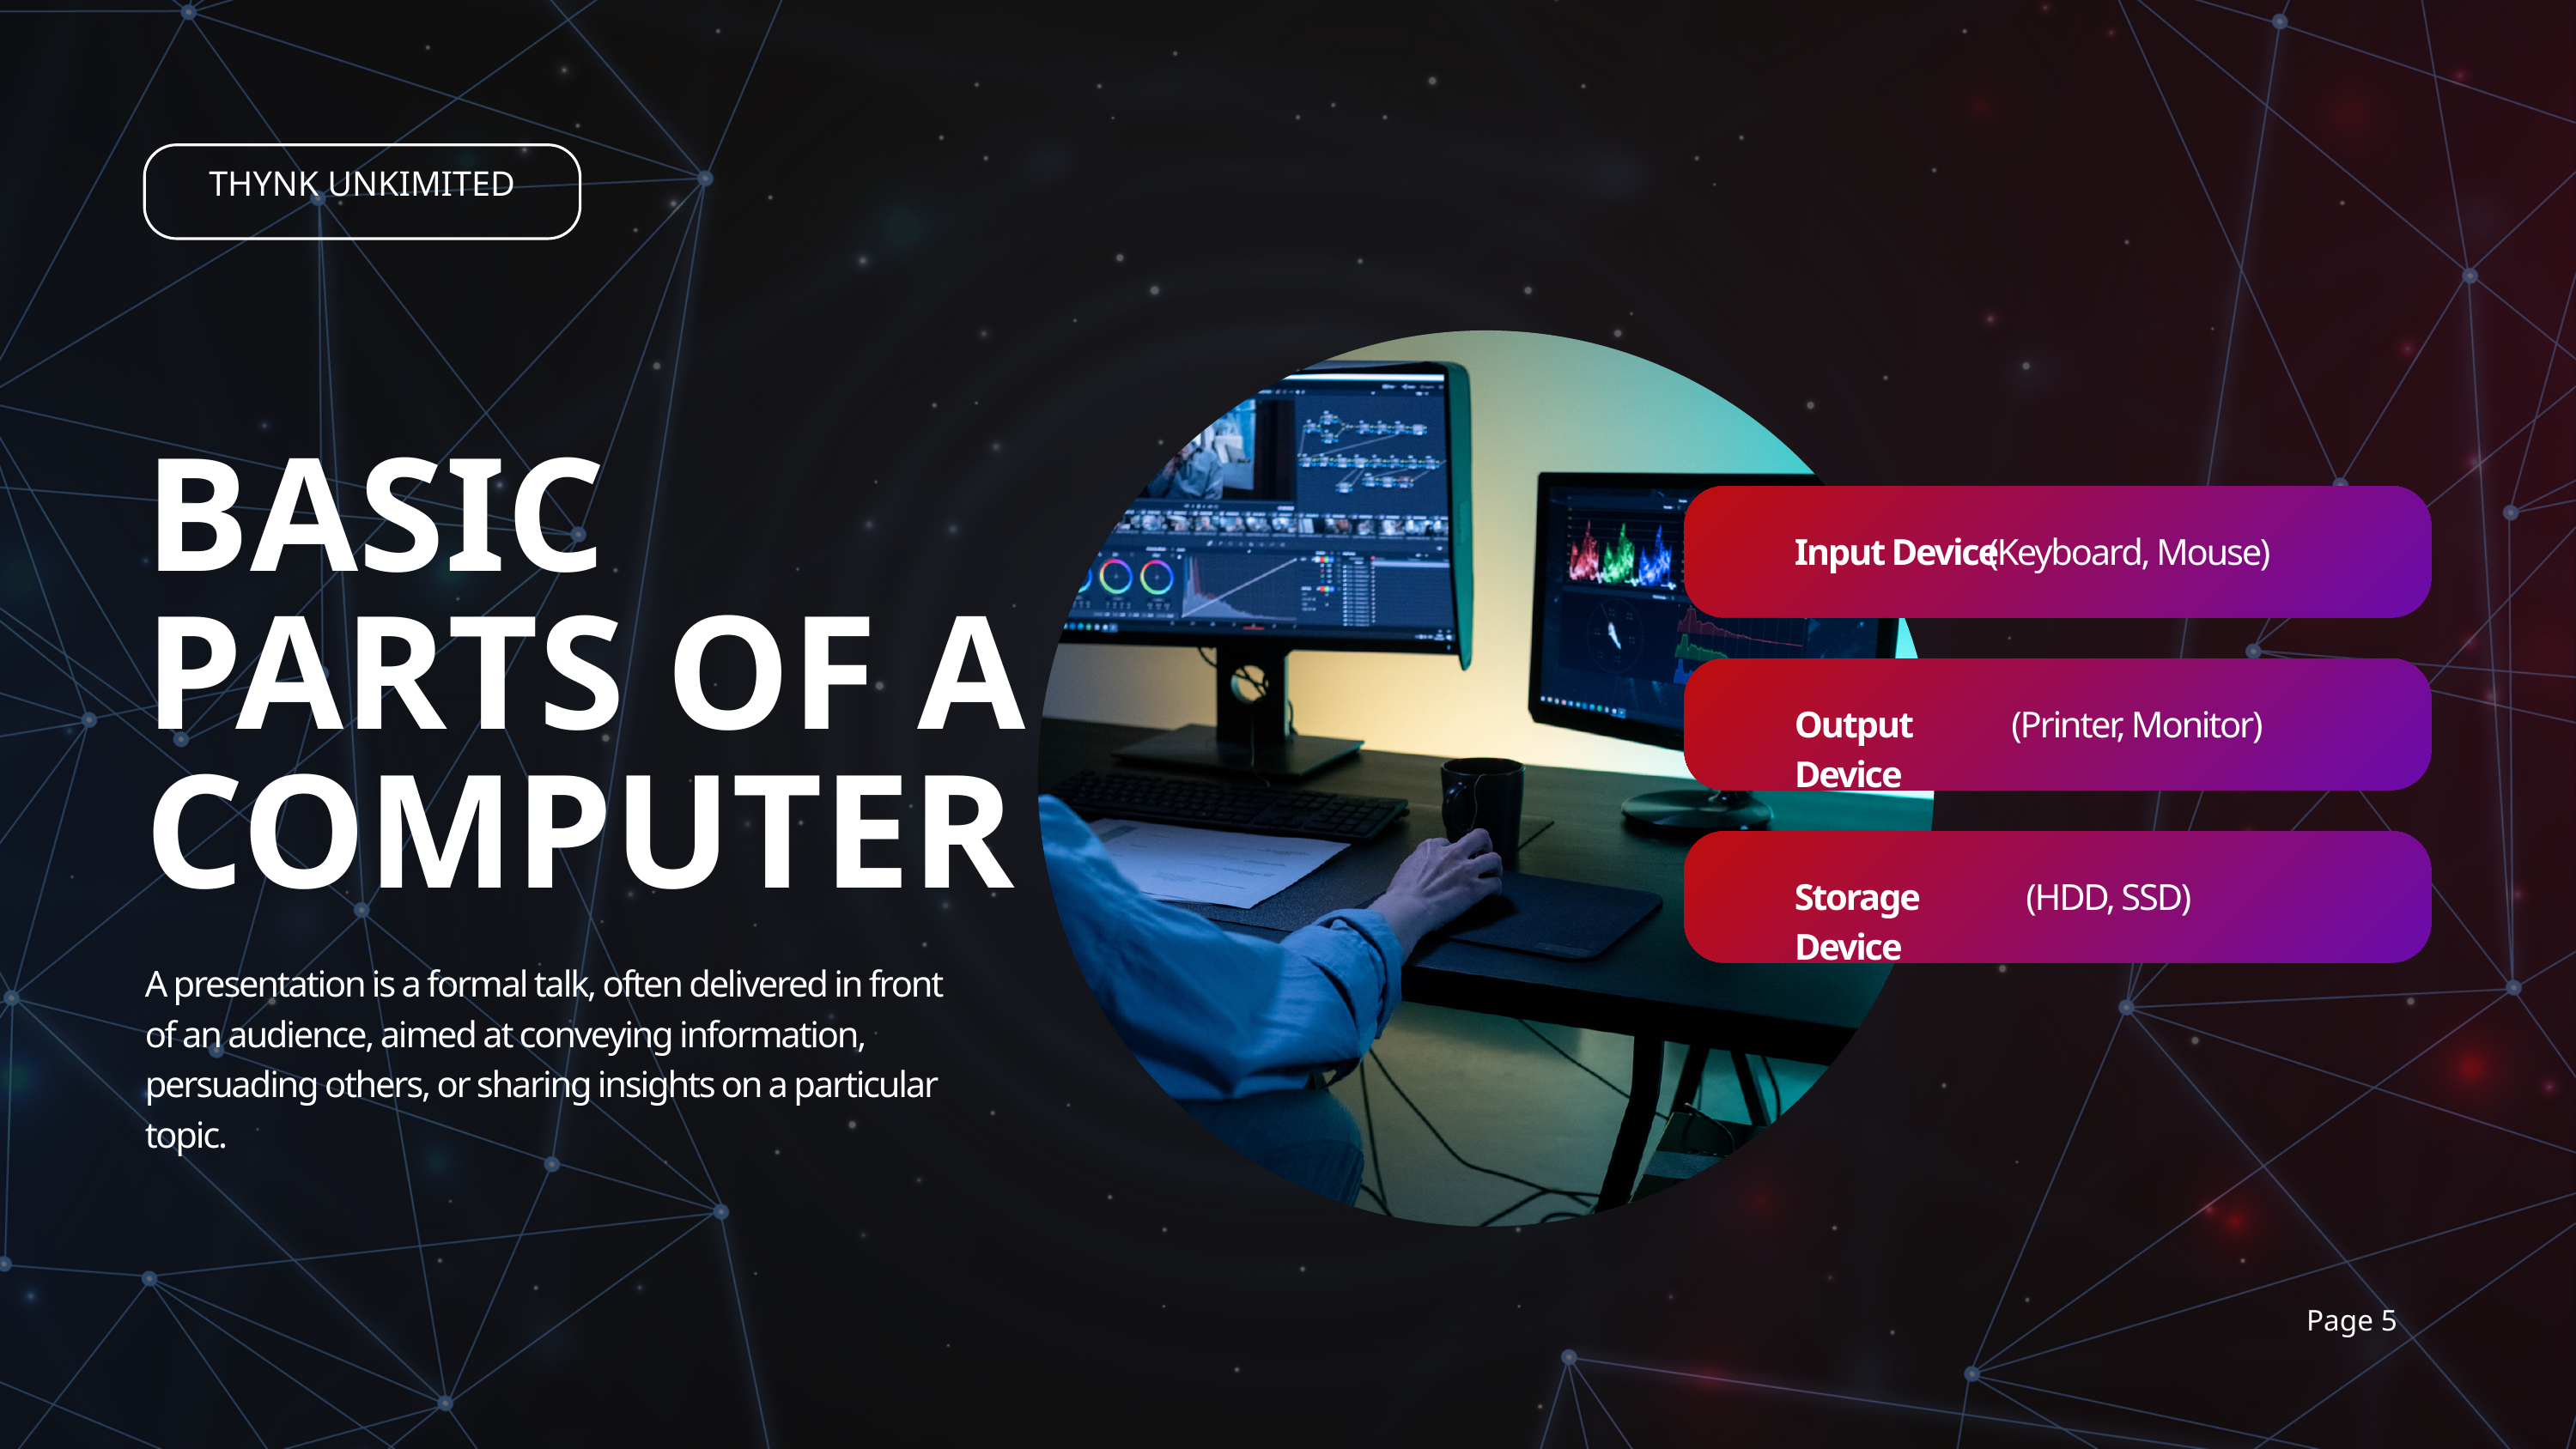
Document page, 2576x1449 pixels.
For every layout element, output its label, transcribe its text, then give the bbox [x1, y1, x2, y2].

text_box [0, 0, 2576, 1449]
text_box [143, 144, 580, 239]
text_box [1684, 830, 2432, 963]
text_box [1037, 330, 1935, 1227]
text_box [1684, 485, 2432, 618]
text_box Page 5 [2306, 1296, 2397, 1337]
text_box A presentation is a formal talk, often delivered in front of an audience, aimed at conveying information, persuading others, or sharing insights on a particular topic. [144, 954, 969, 1155]
text_box BASIC PARTS OF A COMPUTER [144, 443, 1033, 920]
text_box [1684, 658, 2432, 791]
